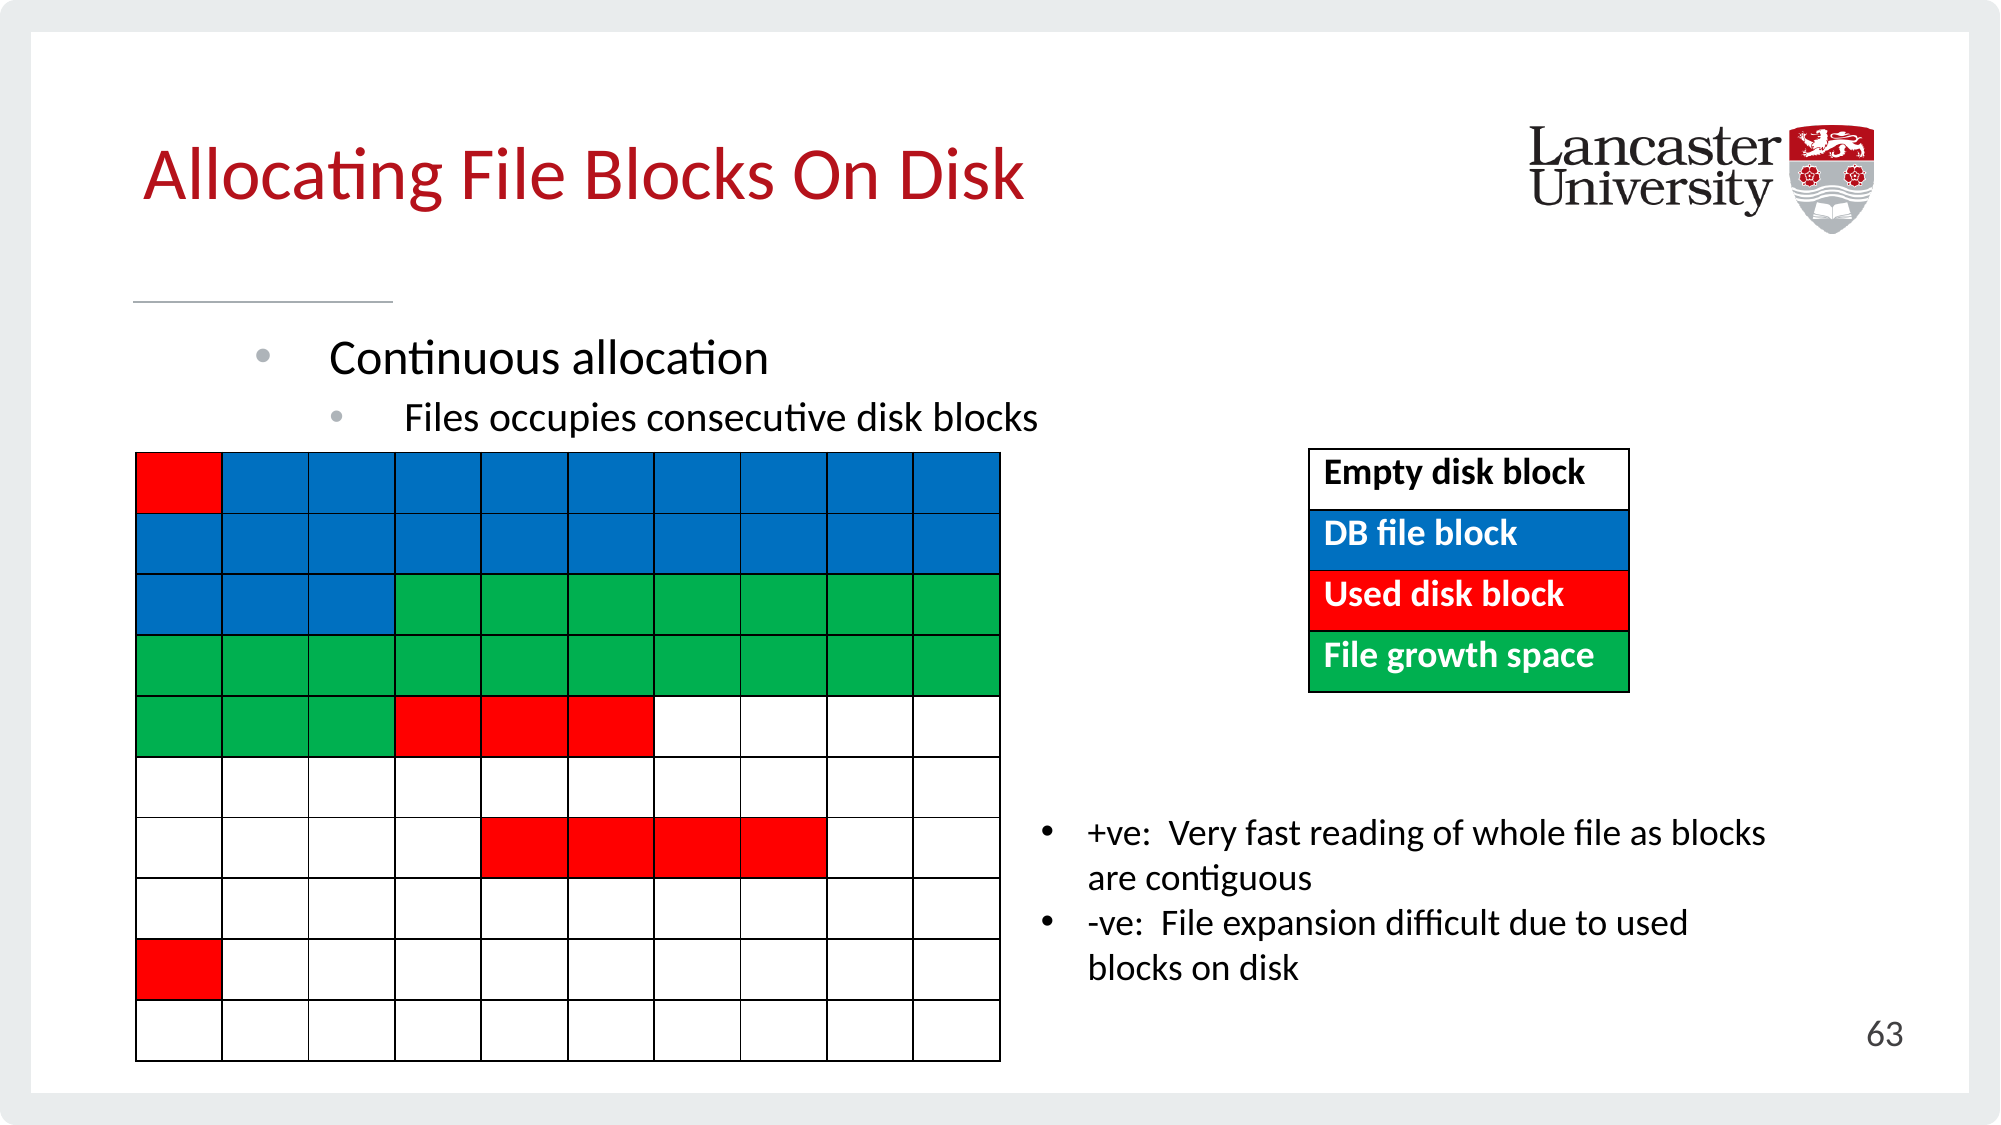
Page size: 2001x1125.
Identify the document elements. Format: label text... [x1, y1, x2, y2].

table_cell [396, 575, 480, 634]
table_cell [569, 575, 653, 634]
table_cell [741, 636, 826, 695]
table_cell [137, 879, 221, 938]
table_header [655, 453, 740, 513]
table_cell [223, 1001, 308, 1060]
table_cell [569, 697, 653, 756]
table_cell [914, 1001, 999, 1060]
table_cell [223, 575, 308, 634]
table_cell [828, 758, 912, 817]
table_cell [655, 636, 740, 695]
table_header [914, 453, 999, 513]
table_cell [137, 818, 221, 877]
table_cell [223, 818, 308, 877]
table_cell [914, 879, 999, 938]
table_cell [914, 514, 999, 573]
table_cell [655, 940, 740, 999]
table_cell [914, 758, 999, 817]
table_cell [569, 1001, 653, 1060]
table_cell [482, 940, 567, 999]
table_header [396, 453, 480, 513]
table_cell [828, 636, 912, 695]
table_cell [396, 940, 480, 999]
table_cell [655, 514, 740, 573]
table_cell [482, 575, 567, 634]
table_cell [655, 697, 740, 756]
table_cell [914, 940, 999, 999]
table_header [137, 453, 221, 513]
table_cell [741, 575, 826, 634]
table_cell [828, 514, 912, 573]
table_cell [137, 575, 221, 634]
table_cell [741, 940, 826, 999]
table_header [569, 453, 653, 513]
table_cell [137, 758, 221, 817]
table_cell [309, 818, 394, 877]
table_cell [482, 818, 567, 877]
table_cell [223, 697, 308, 756]
table_cell [309, 940, 394, 999]
table_cell [741, 514, 826, 573]
table_cell [223, 758, 308, 817]
table_cell [828, 1001, 912, 1060]
table_cell [482, 758, 567, 817]
table_cell [309, 879, 394, 938]
table_cell [482, 1001, 567, 1060]
text_box +ve: Very fast reading of whole file as blocks are contiguous -ve: File expansion difficult due to used blocks on disk [1026, 800, 1790, 996]
table_cell [569, 636, 653, 695]
table_cell [223, 940, 308, 999]
slide_number 63 [1468, 1001, 1919, 1061]
table_cell [137, 636, 221, 695]
table_cell [223, 514, 308, 573]
table_cell [137, 514, 221, 573]
table_cell [655, 818, 740, 877]
table_cell DB file block [1310, 511, 1628, 570]
list Continuous allocation Files occupies consecutive disk blocks [126, 323, 1725, 1014]
table_cell [655, 758, 740, 817]
table_header [223, 453, 308, 513]
table_cell [914, 575, 999, 634]
table_header [482, 453, 567, 513]
table_cell Used disk block [1310, 571, 1628, 630]
table_cell [396, 879, 480, 938]
table_cell [396, 818, 480, 877]
table_cell [482, 514, 567, 573]
table_cell [828, 818, 912, 877]
table_cell [309, 575, 394, 634]
table_header [828, 453, 912, 513]
table_cell [569, 758, 653, 817]
table_cell [741, 1001, 826, 1060]
table_cell [741, 879, 826, 938]
table_cell [137, 1001, 221, 1060]
title Allocating File Blocks On Disk [128, 78, 1448, 279]
table_cell [396, 1001, 480, 1060]
table_cell [828, 697, 912, 756]
table_cell [396, 758, 480, 817]
table_cell [828, 575, 912, 634]
table_cell [223, 636, 308, 695]
table_cell [914, 818, 999, 877]
table_cell [655, 575, 740, 634]
table_cell [309, 697, 394, 756]
table_cell [655, 879, 740, 938]
table_cell [914, 697, 999, 756]
table_cell [482, 879, 567, 938]
table_header [309, 453, 394, 513]
table_cell [396, 697, 480, 756]
table_cell [741, 758, 826, 817]
table_cell [569, 940, 653, 999]
table_cell File growth space [1310, 632, 1628, 691]
table_cell [482, 697, 567, 756]
table_cell [655, 1001, 740, 1060]
table_cell [569, 514, 653, 573]
table_cell [569, 879, 653, 938]
table_cell [828, 940, 912, 999]
table_cell [309, 1001, 394, 1060]
table_cell [396, 514, 480, 573]
table_cell [396, 636, 480, 695]
table_cell [914, 636, 999, 695]
table_cell [137, 697, 221, 756]
table_cell [569, 818, 653, 877]
table_cell [137, 940, 221, 999]
table_cell [309, 636, 394, 695]
table_header [741, 453, 826, 513]
table_cell [482, 636, 567, 695]
table_cell [828, 879, 912, 938]
table_cell [741, 697, 826, 756]
table_cell [309, 758, 394, 817]
table_header Empty disk block [1310, 450, 1628, 509]
table_cell [309, 514, 394, 573]
table_cell [223, 879, 308, 938]
table_cell [741, 818, 826, 877]
